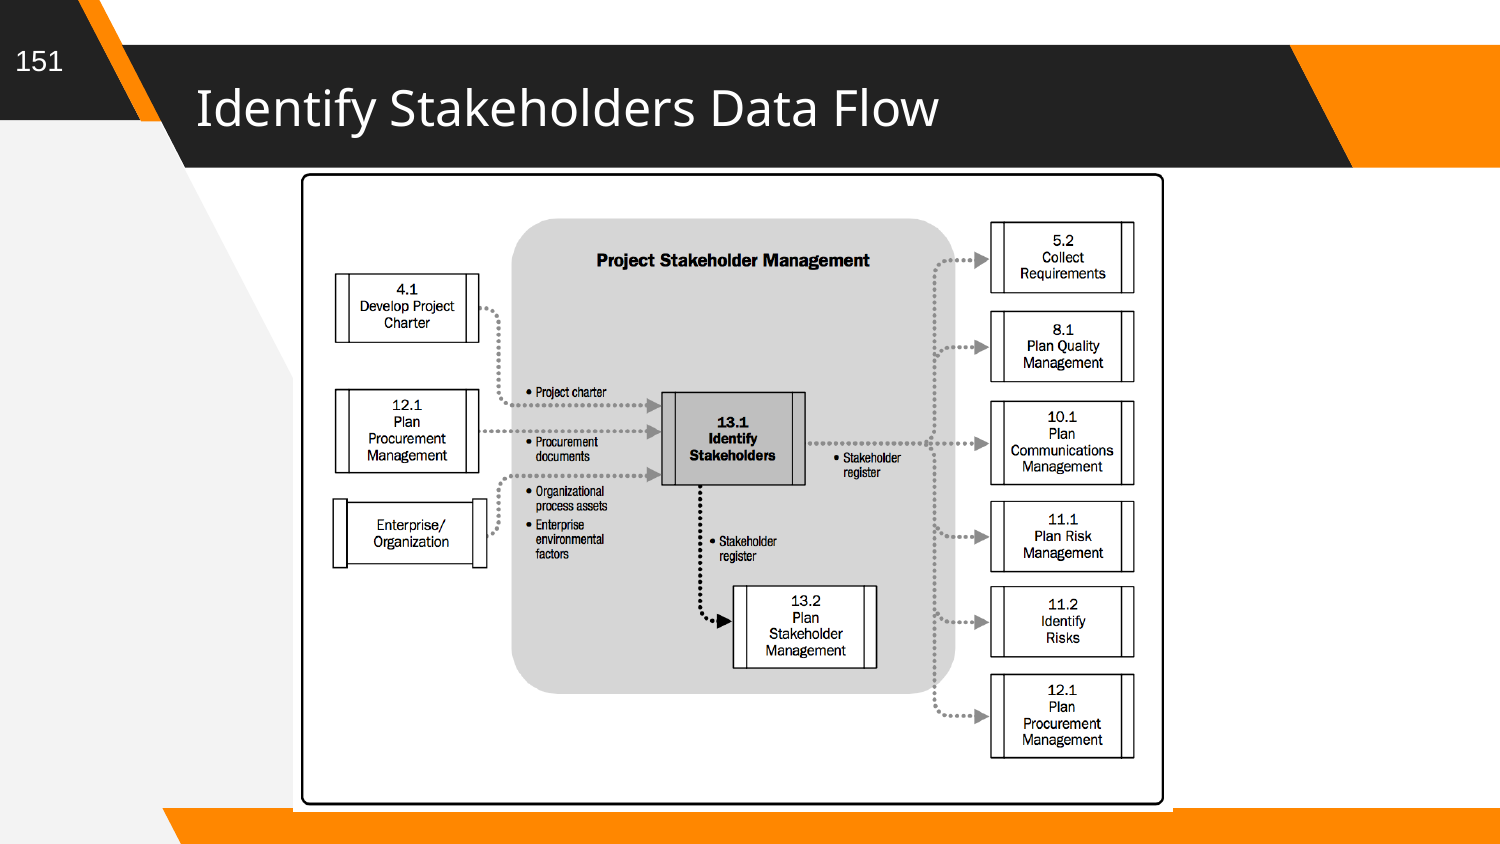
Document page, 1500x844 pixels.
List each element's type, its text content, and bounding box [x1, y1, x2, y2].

picture [293, 167, 1173, 812]
slide_number 151 [0, 0, 98, 121]
title Identify Stakeholders Data Flow [181, 45, 1285, 169]
